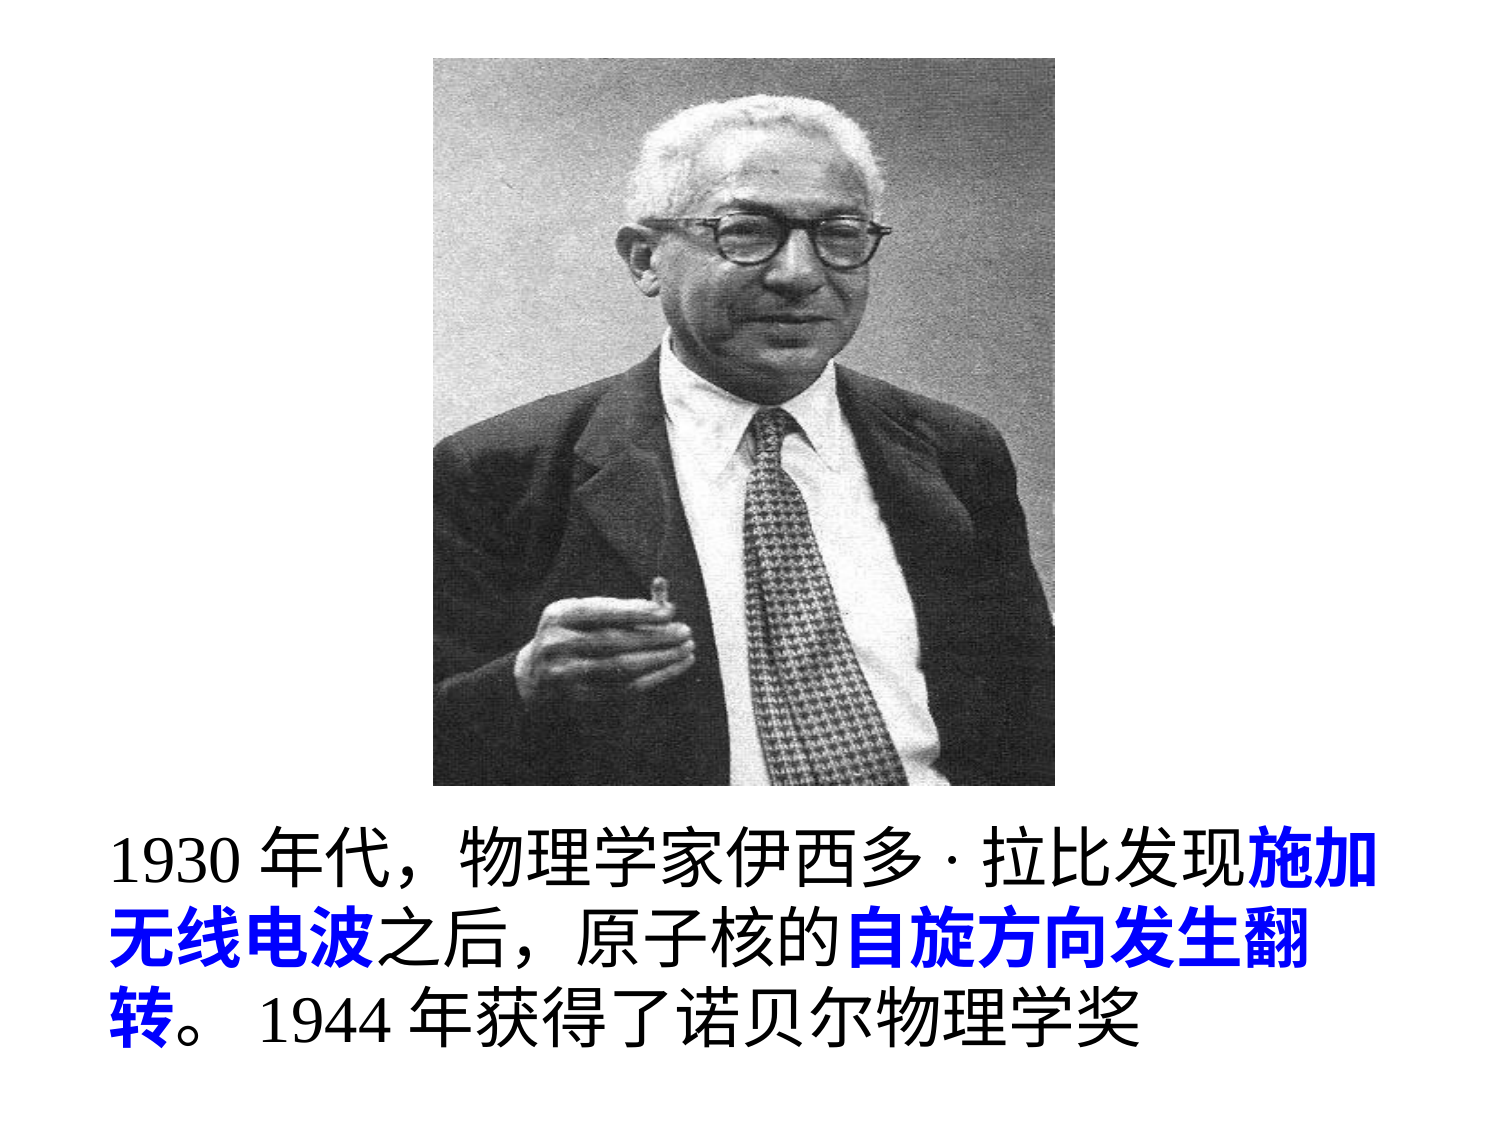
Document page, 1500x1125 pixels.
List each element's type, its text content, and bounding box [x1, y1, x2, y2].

text_box 1930年代，物理学家伊西多·拉比发现施加无线电波之后，原子核的自旋方向发生翻转。1944年获得了诺贝尔物理学奖 [93, 808, 1454, 1064]
picture [433, 58, 1055, 786]
